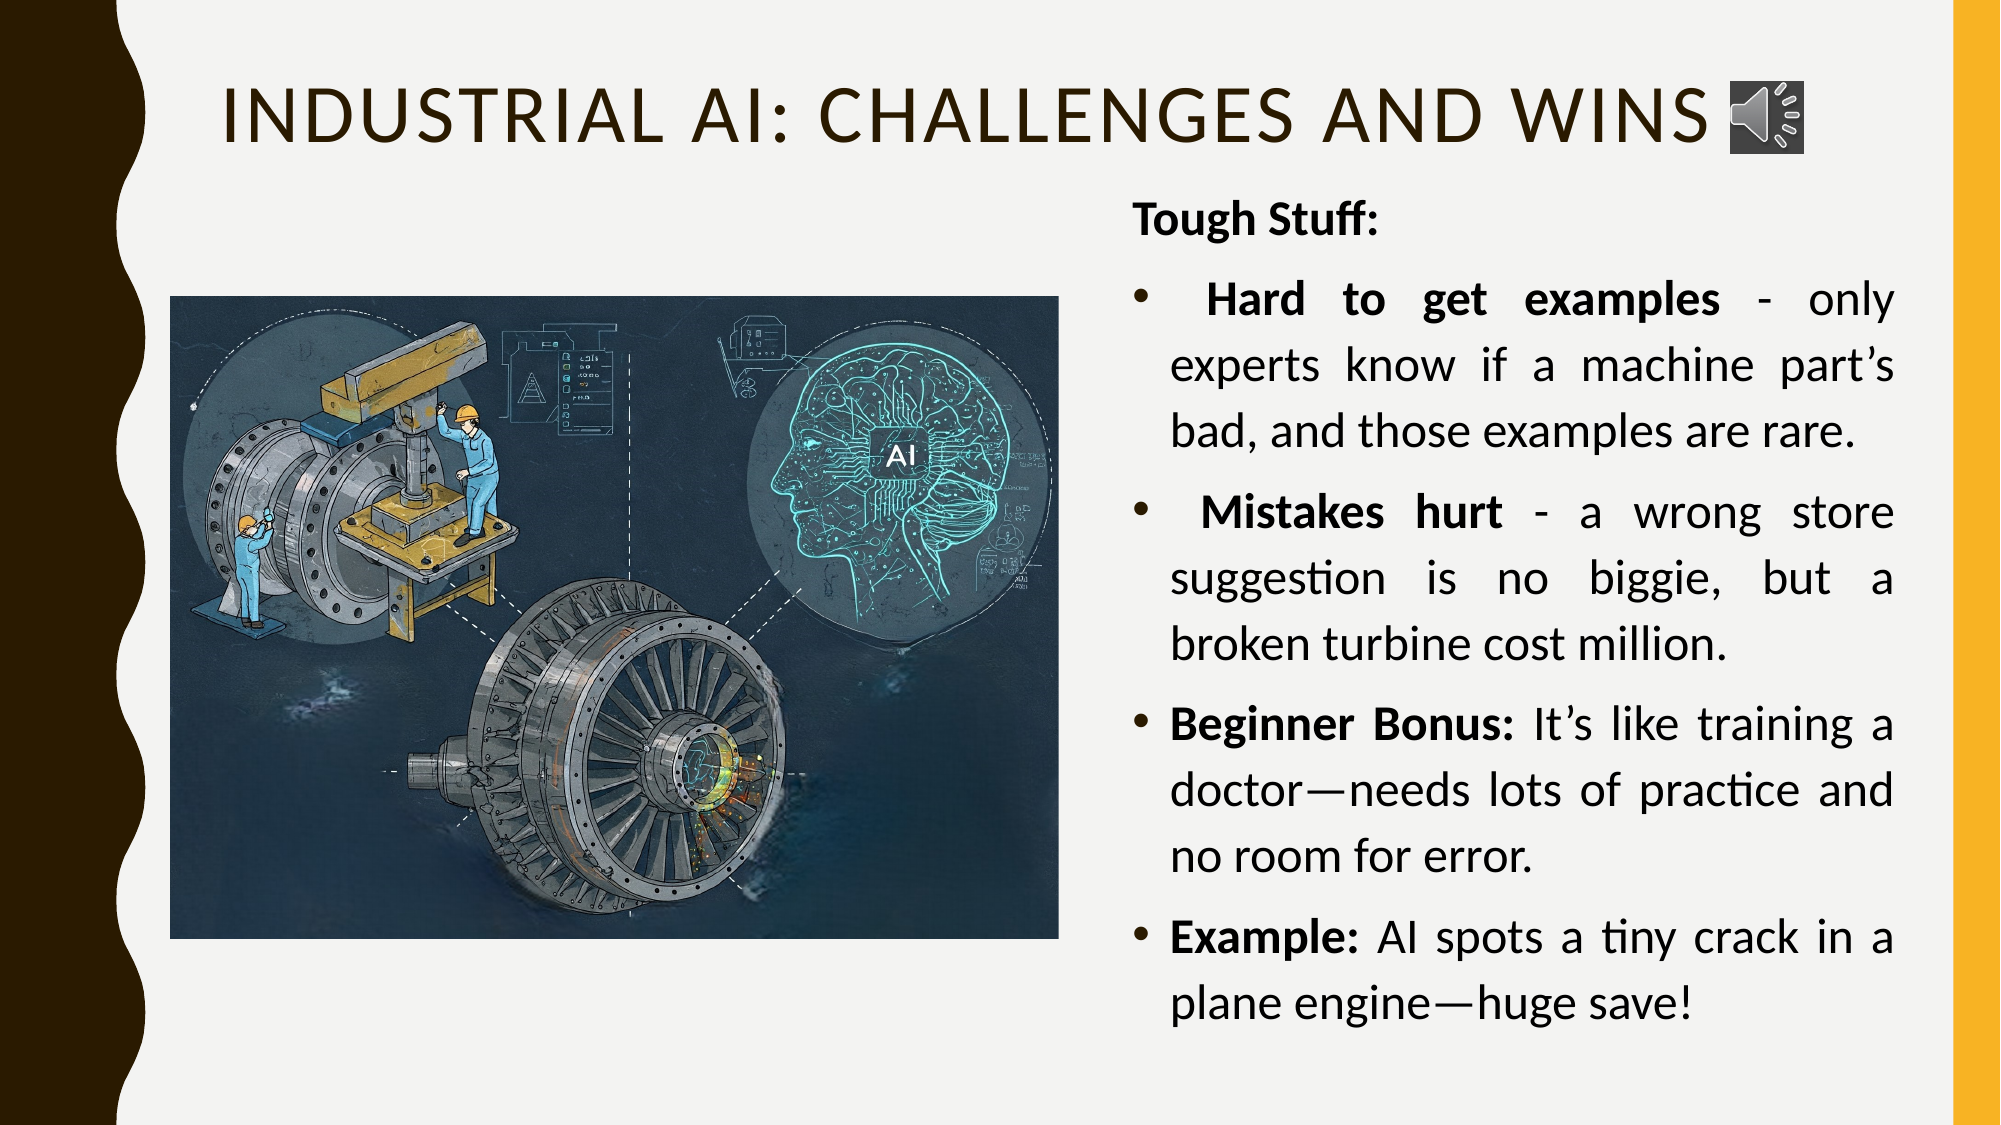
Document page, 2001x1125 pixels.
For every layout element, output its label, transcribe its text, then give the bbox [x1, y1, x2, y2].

picture [169, 296, 1059, 939]
picture [1729, 79, 1805, 155]
list Tough Stuff: Hard to get examples - only experts know if a machine part’s bad, and those examples are rare. Mistakes hurt - a wrong store suggestion is no biggie, but a broken turbine cost million. Beginner Bonus: It’s like training a doctor—needs lots of practice and no room for error. Example: AI spots a tiny crack in a plane engine—huge save! [1117, 171, 1911, 1083]
title INDUSTRIAL AI: CHALLENGES AND WINS [205, 62, 1875, 308]
